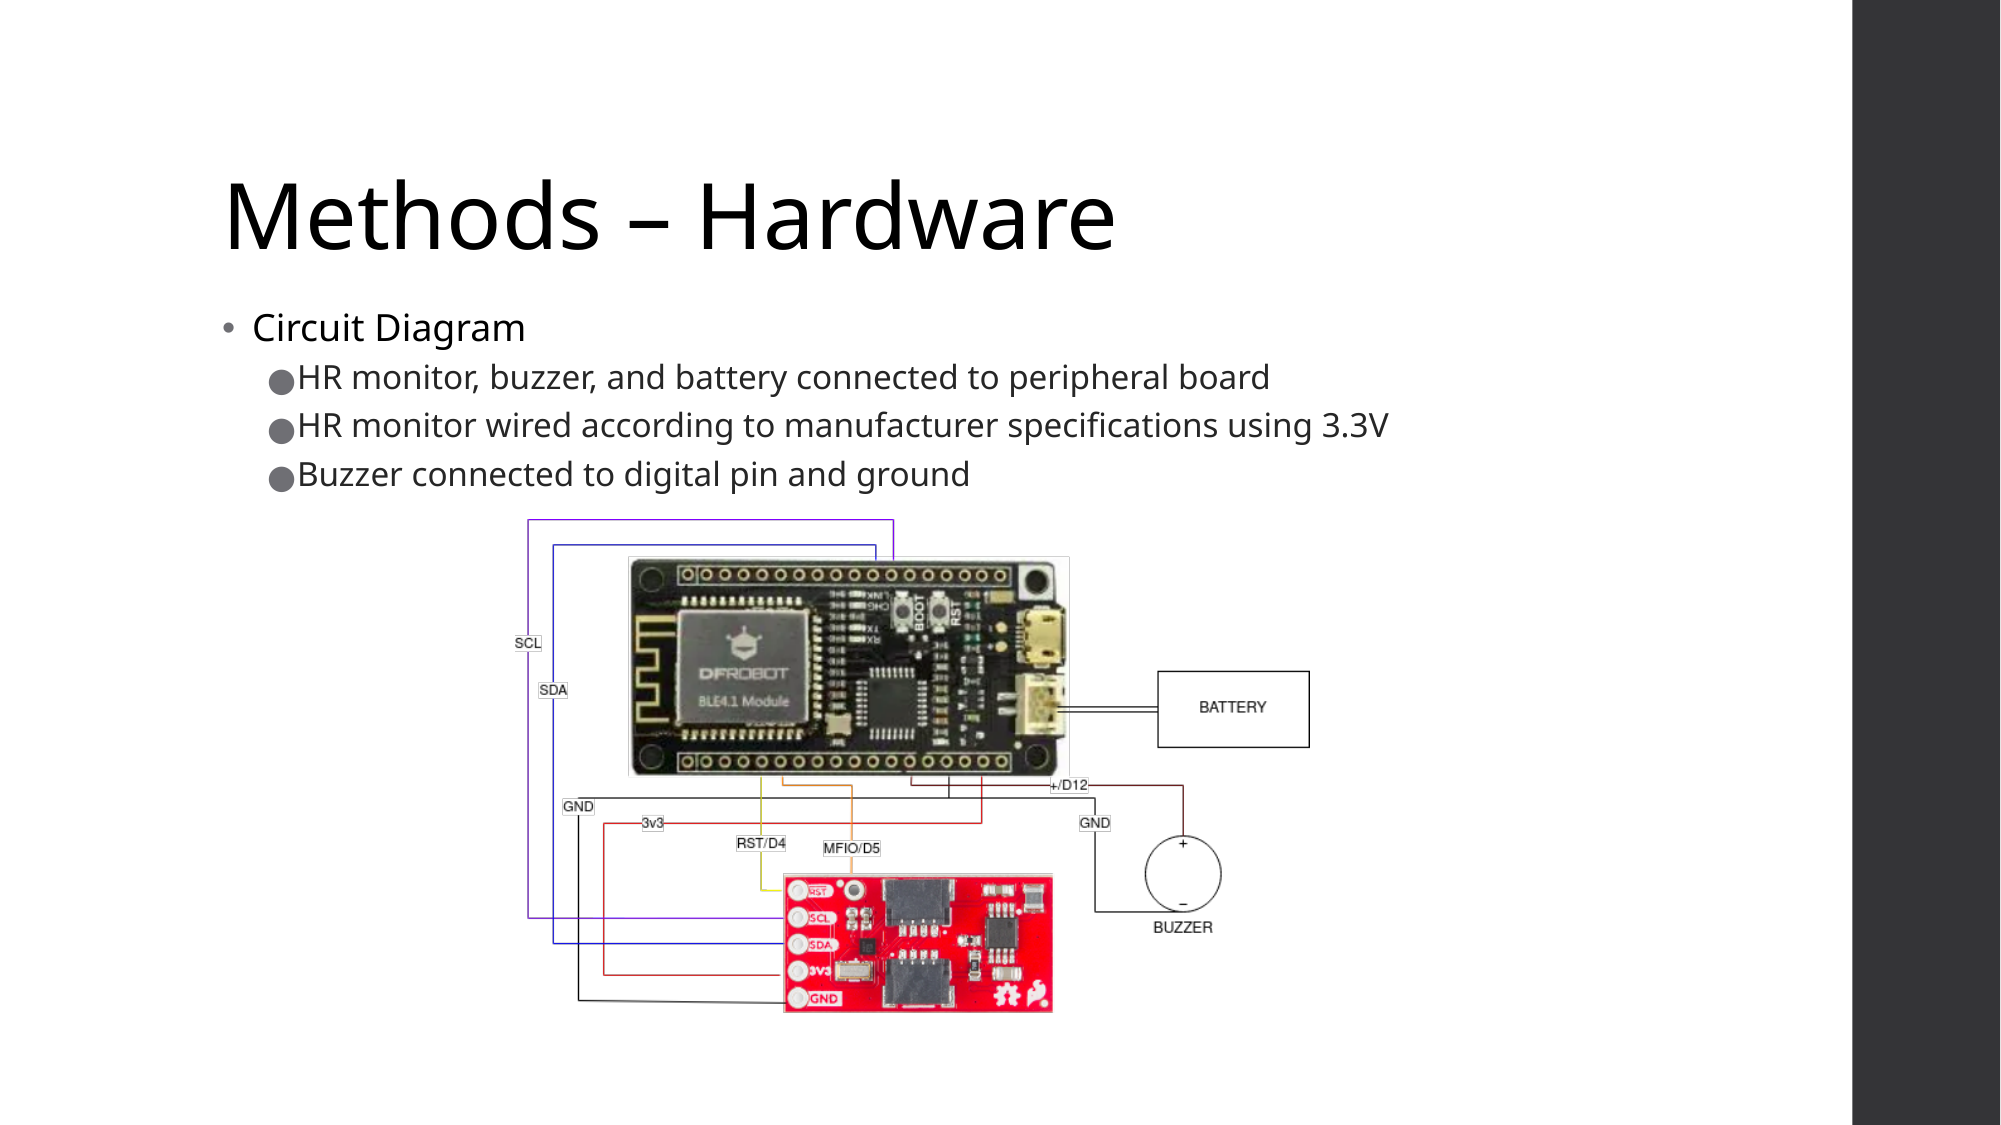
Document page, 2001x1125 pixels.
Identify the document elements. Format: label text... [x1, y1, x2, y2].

title Methods – Hardware [206, 60, 1797, 278]
list Circuit Diagram HR monitor, buzzer, and battery connected to peripheral board HR monitor wired according to manufacturer specifications using 3.3V Buzzer connected to digital pin and ground [206, 299, 1617, 1014]
picture [515, 519, 1311, 1014]
